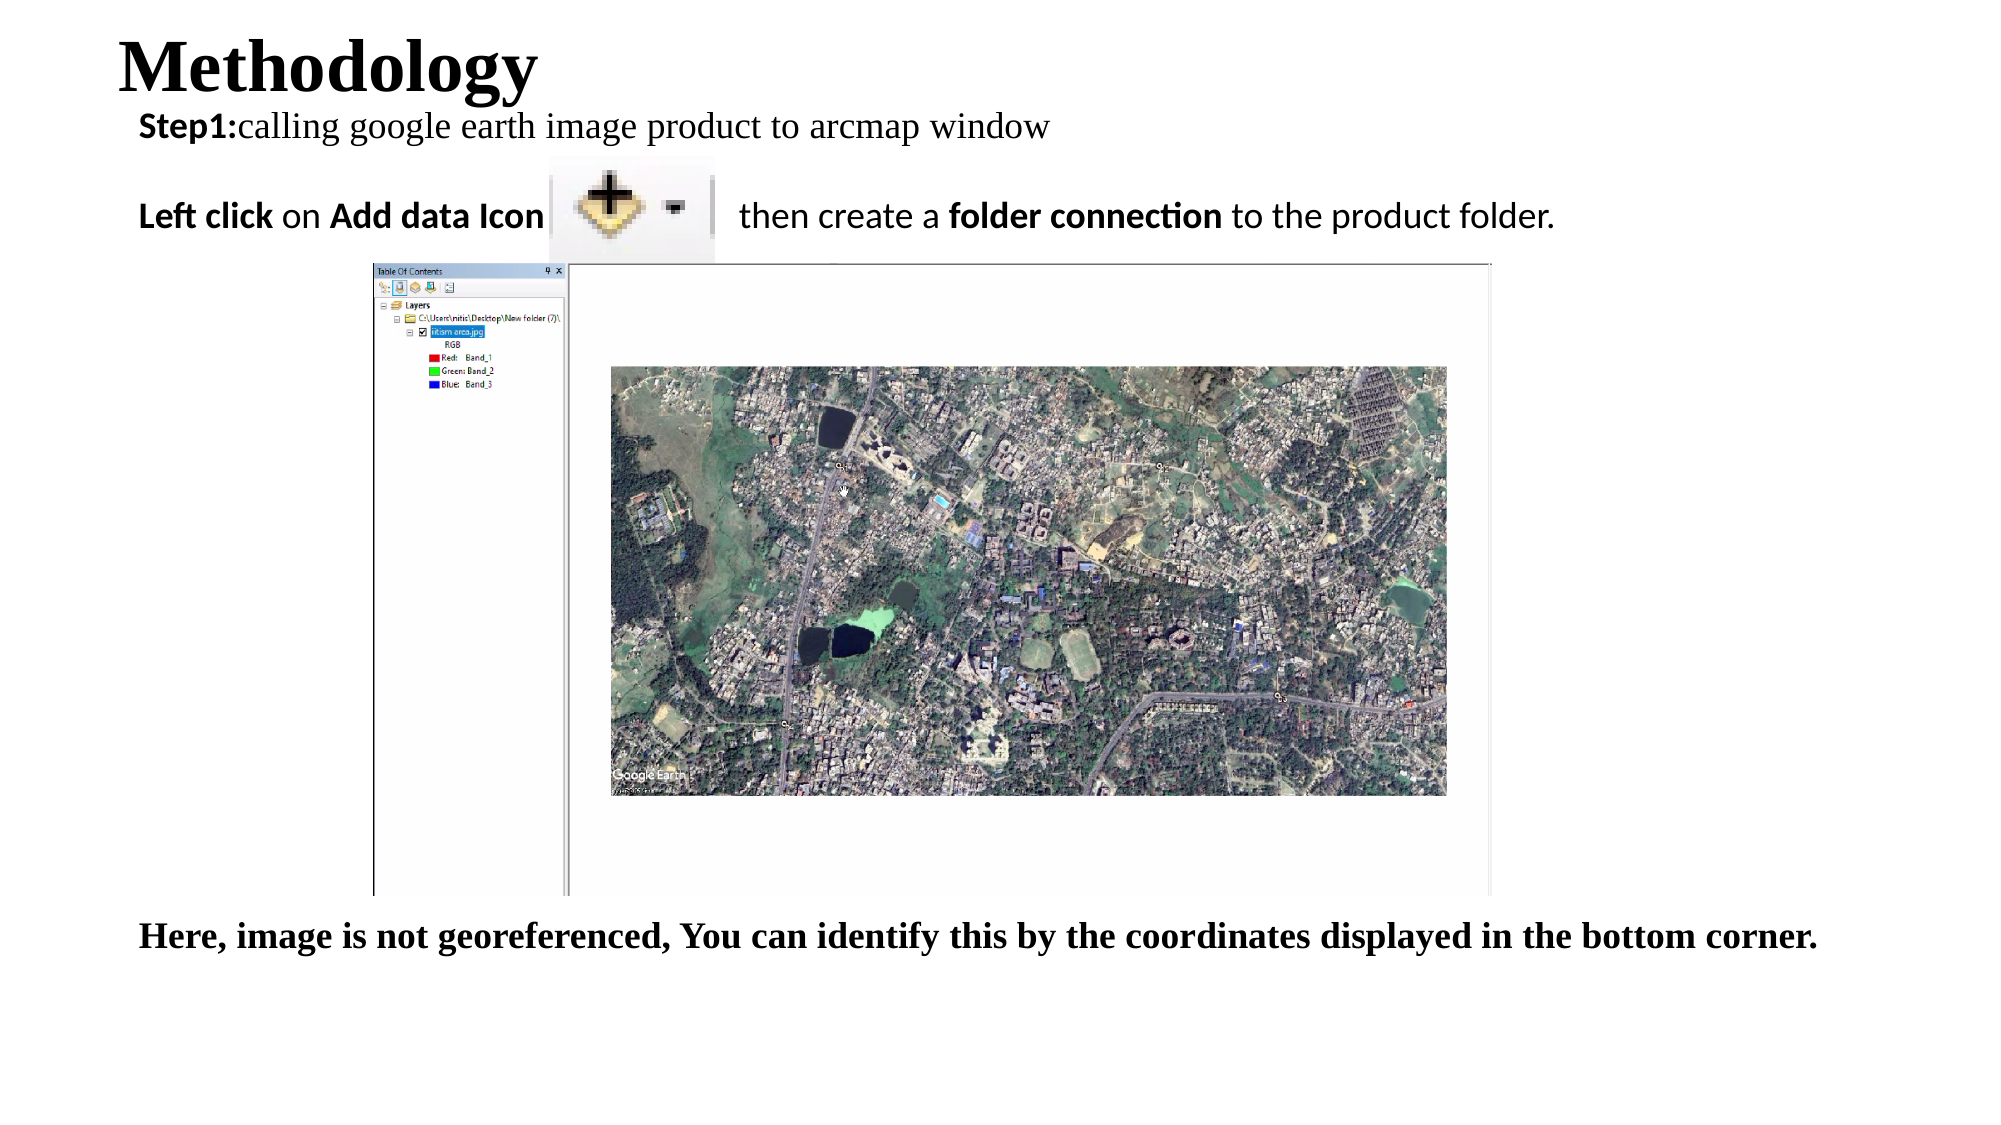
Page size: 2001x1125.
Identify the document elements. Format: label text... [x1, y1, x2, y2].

text_box Methodology [103, 8, 744, 114]
picture [373, 156, 1492, 896]
text_box Step1:calling google earth image product to arcmap window Left click on Add data Icon then create a folder connection to the product folder. Here, image is not georeferenced, You can identify this by the coordinates displayed in the bottom corner. [124, 93, 1847, 1054]
